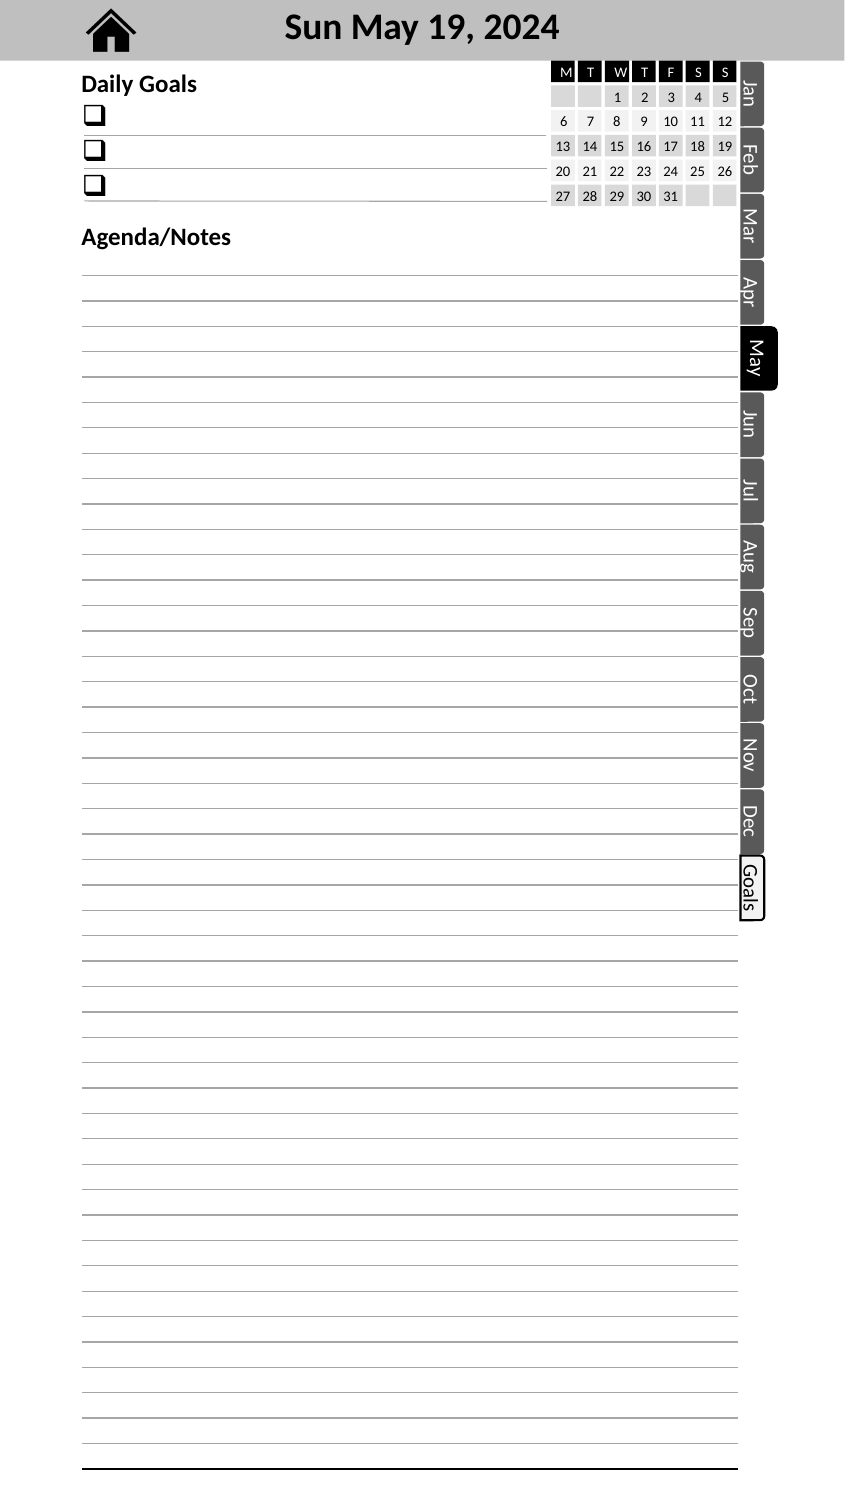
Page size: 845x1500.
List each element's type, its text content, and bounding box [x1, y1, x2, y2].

list Sun May 19, 2024 [190, 0, 655, 61]
picture [82, 1, 140, 59]
